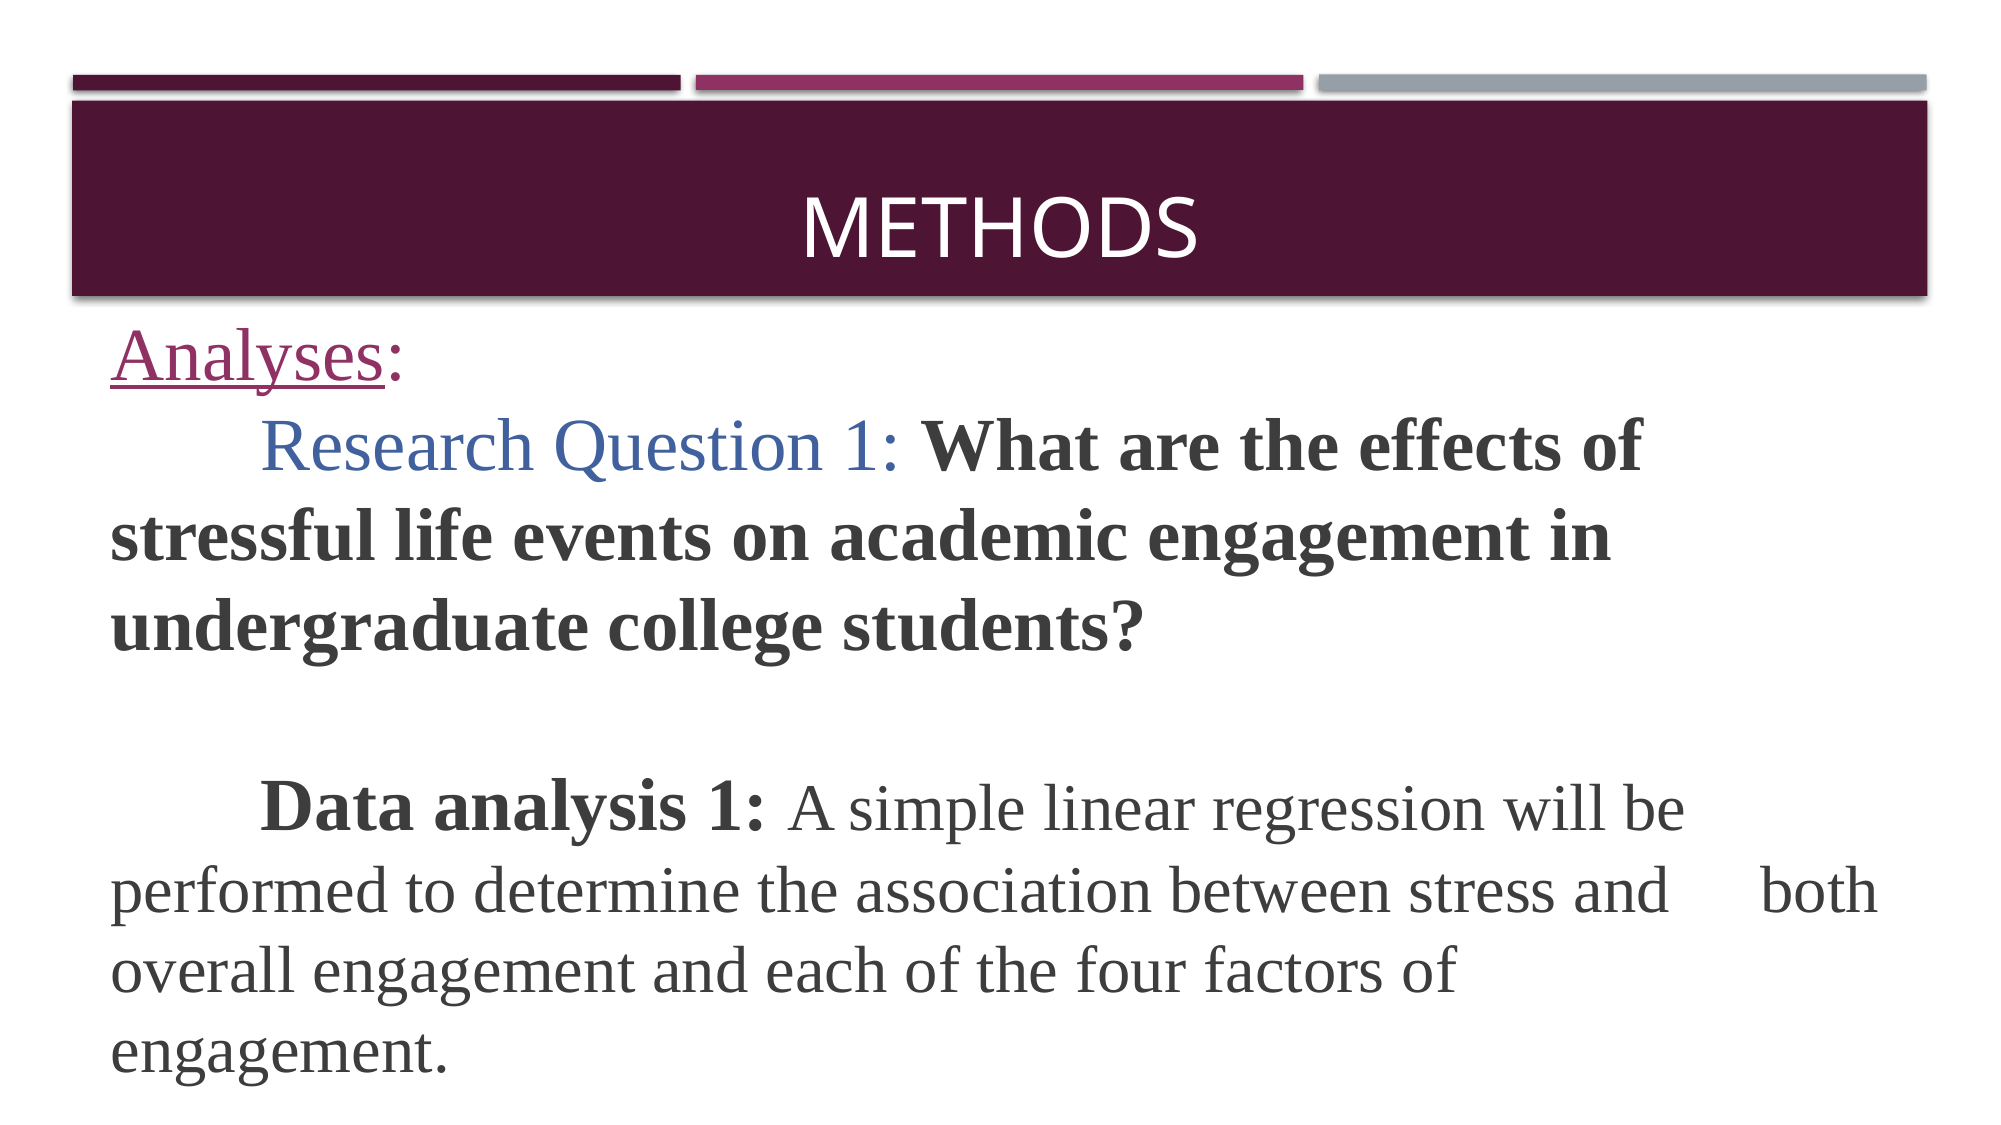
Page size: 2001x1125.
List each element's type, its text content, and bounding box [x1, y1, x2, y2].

title Methods [95, 115, 1905, 282]
list Analyses: Research Question 1: What are the effects of stressful life events on academic engagement in undergraduate college students? Data analysis 1: A simple linear regression will be performed to determine the association between stress and both overall engagement and each of the four factors of engagement. [95, 297, 1905, 1096]
